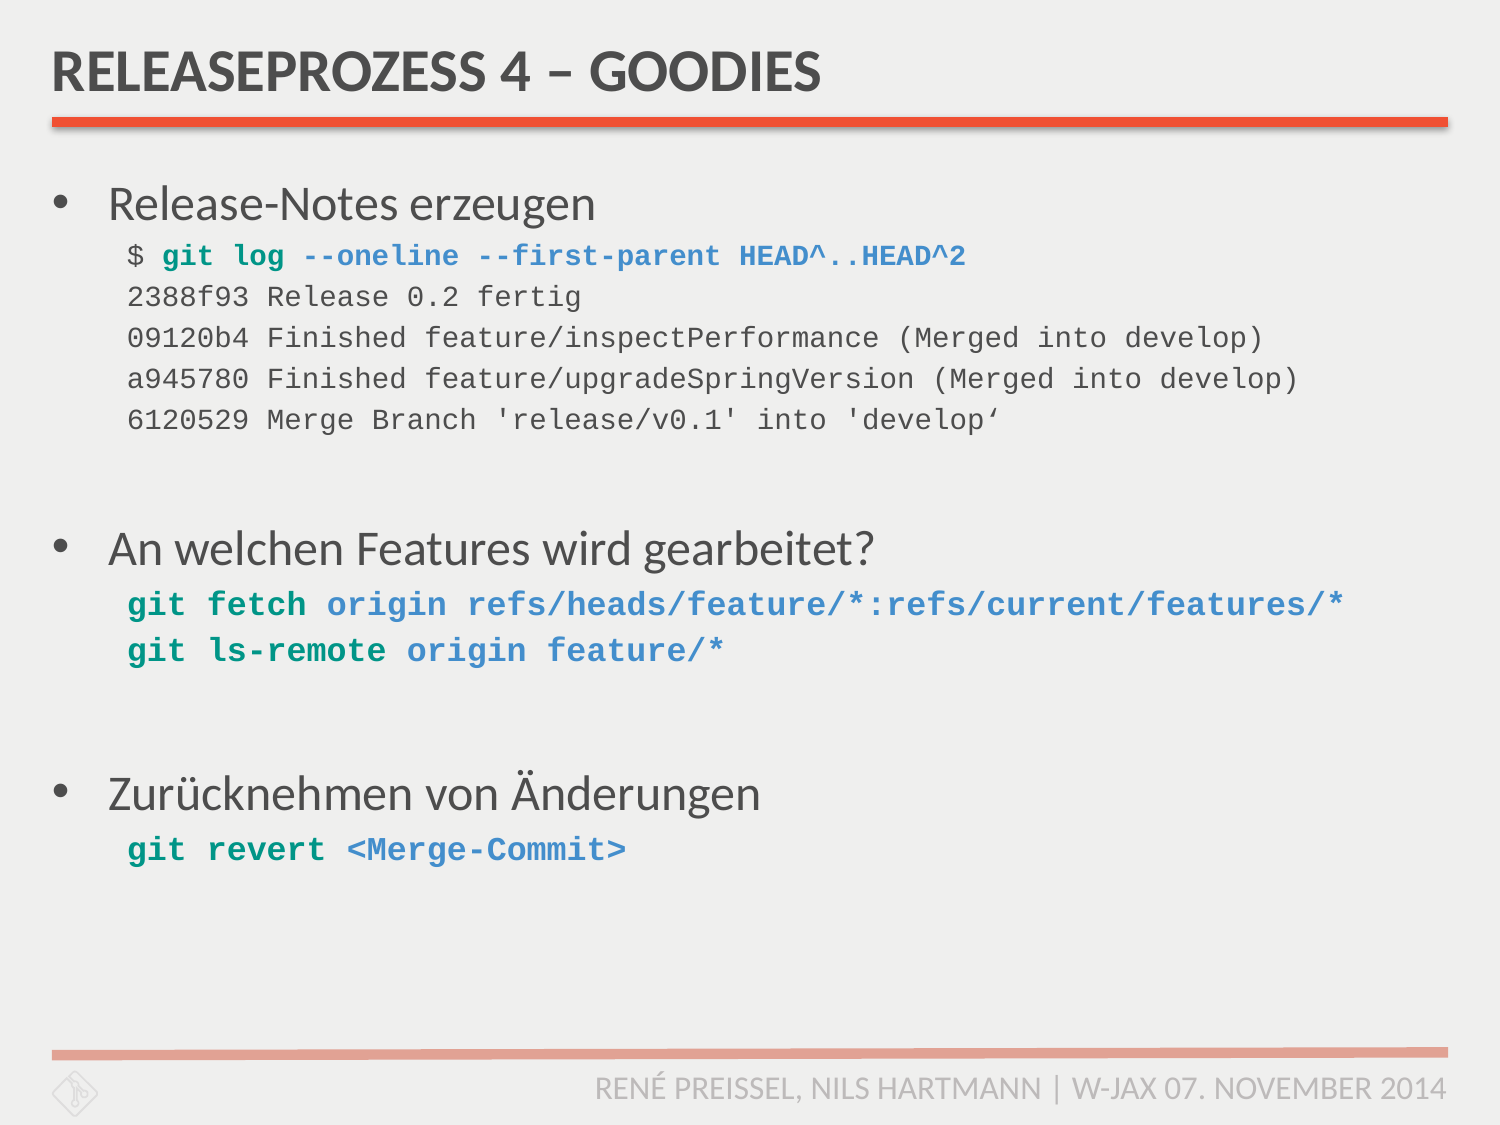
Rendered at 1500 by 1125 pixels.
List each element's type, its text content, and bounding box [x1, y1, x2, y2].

title RELEASEPROZESS 4 – GOODIES [51, 30, 1449, 104]
list Release-Notes erzeugen $ git log --oneline --first-parent HEAD^..HEAD^2 2388f93 Release 0.2 fertig 09120b4 Finished feature/inspectPerformance (Merged into develop) a945780 Finished feature/upgradeSpringVersion (Merged into develop) 6120529 Merge Branch 'release/v0.1' into 'develop‘ An welchen Features wird gearbeitet? git fetch origin refs/heads/feature/*:refs/current/features/* git ls-remote origin feature/* Zurücknehmen von Änderungen git revert <Merge-Commit> [51, 170, 1449, 1035]
